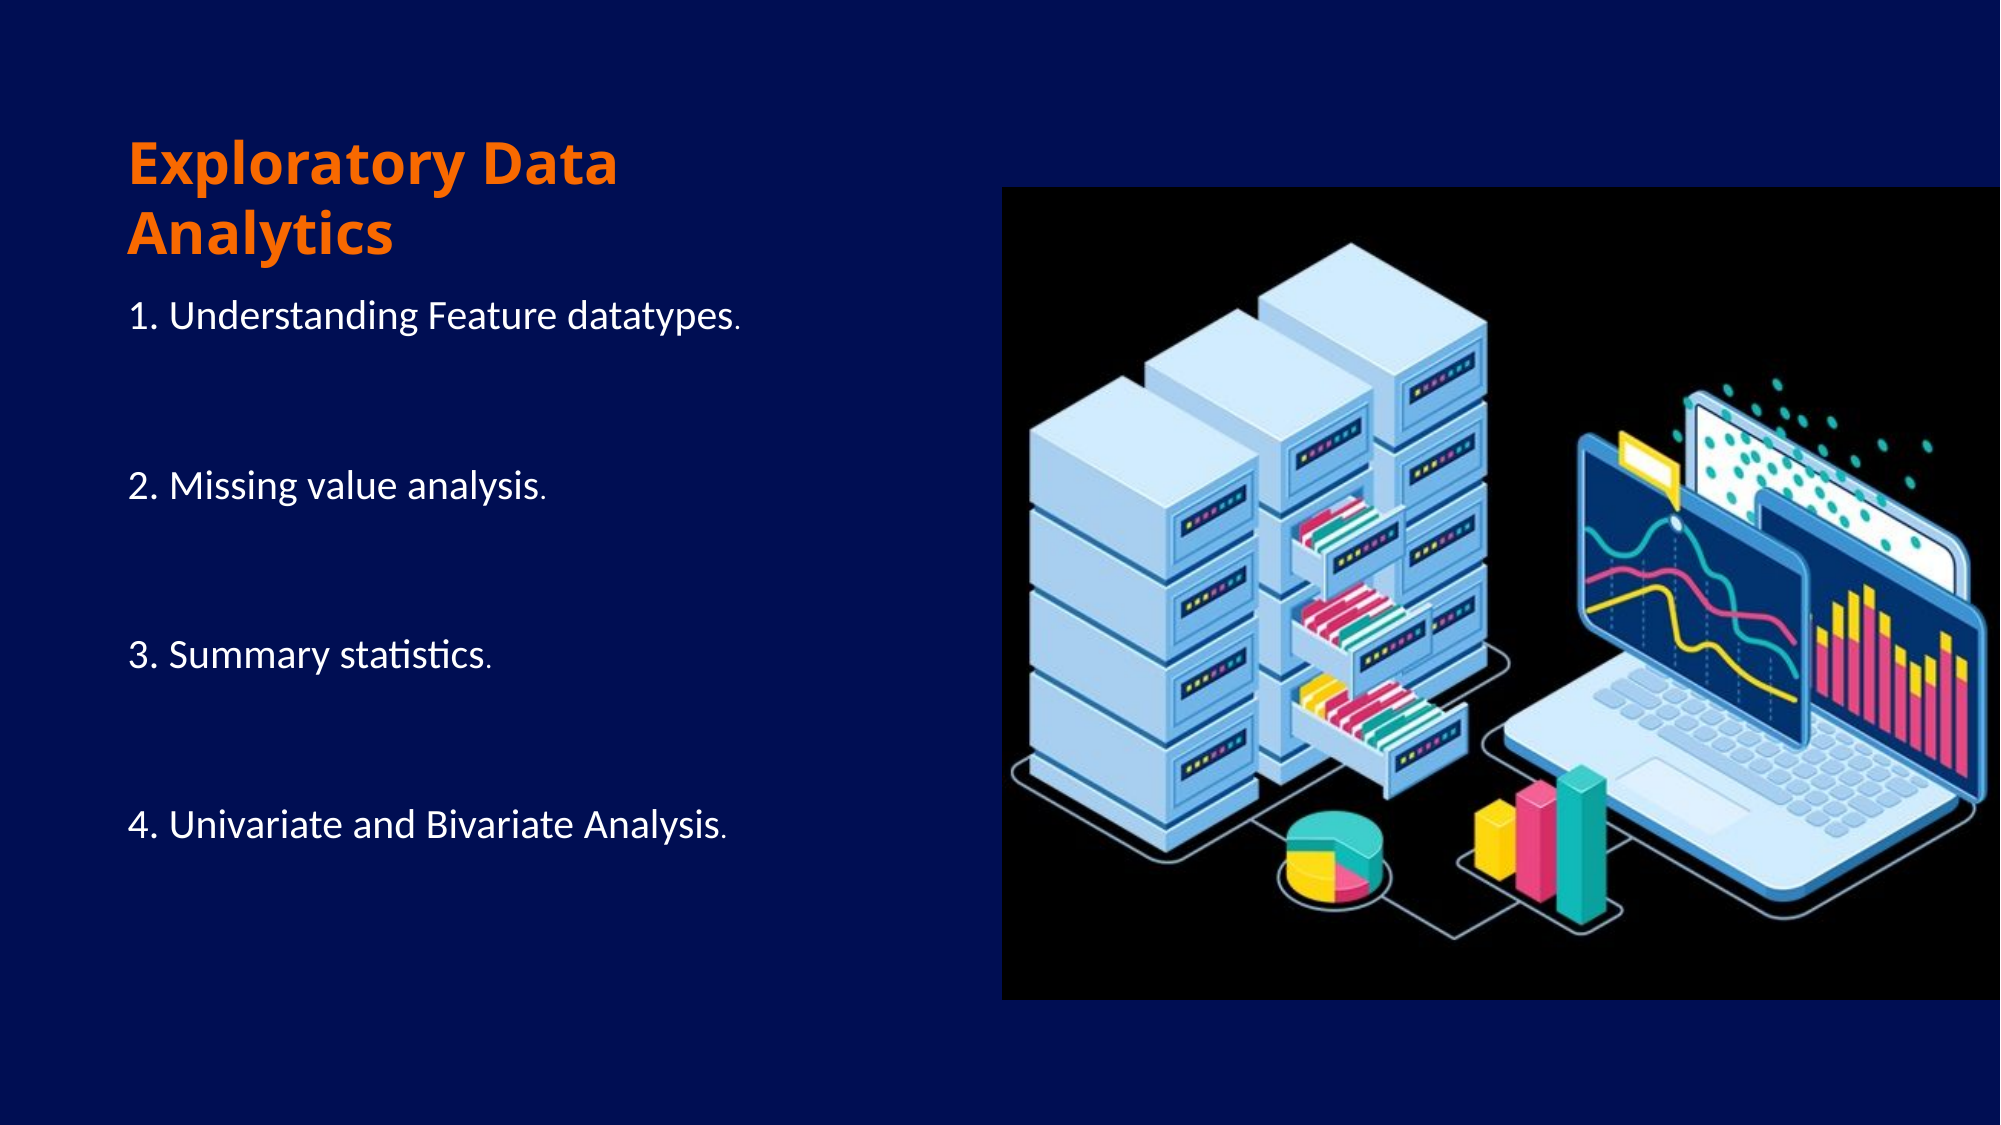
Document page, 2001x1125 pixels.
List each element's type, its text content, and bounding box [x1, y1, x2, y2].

text_box 1. Understanding Feature datatypes. [112, 280, 809, 346]
text_box 4. Univariate and Bivariate Analysis. [112, 789, 809, 854]
text_box 3. Summary statistics. [112, 619, 809, 685]
picture [1002, 187, 2000, 1000]
text_box Exploratory Data Analytics [112, 118, 809, 274]
text_box 2. Missing value analysis. [112, 450, 809, 515]
